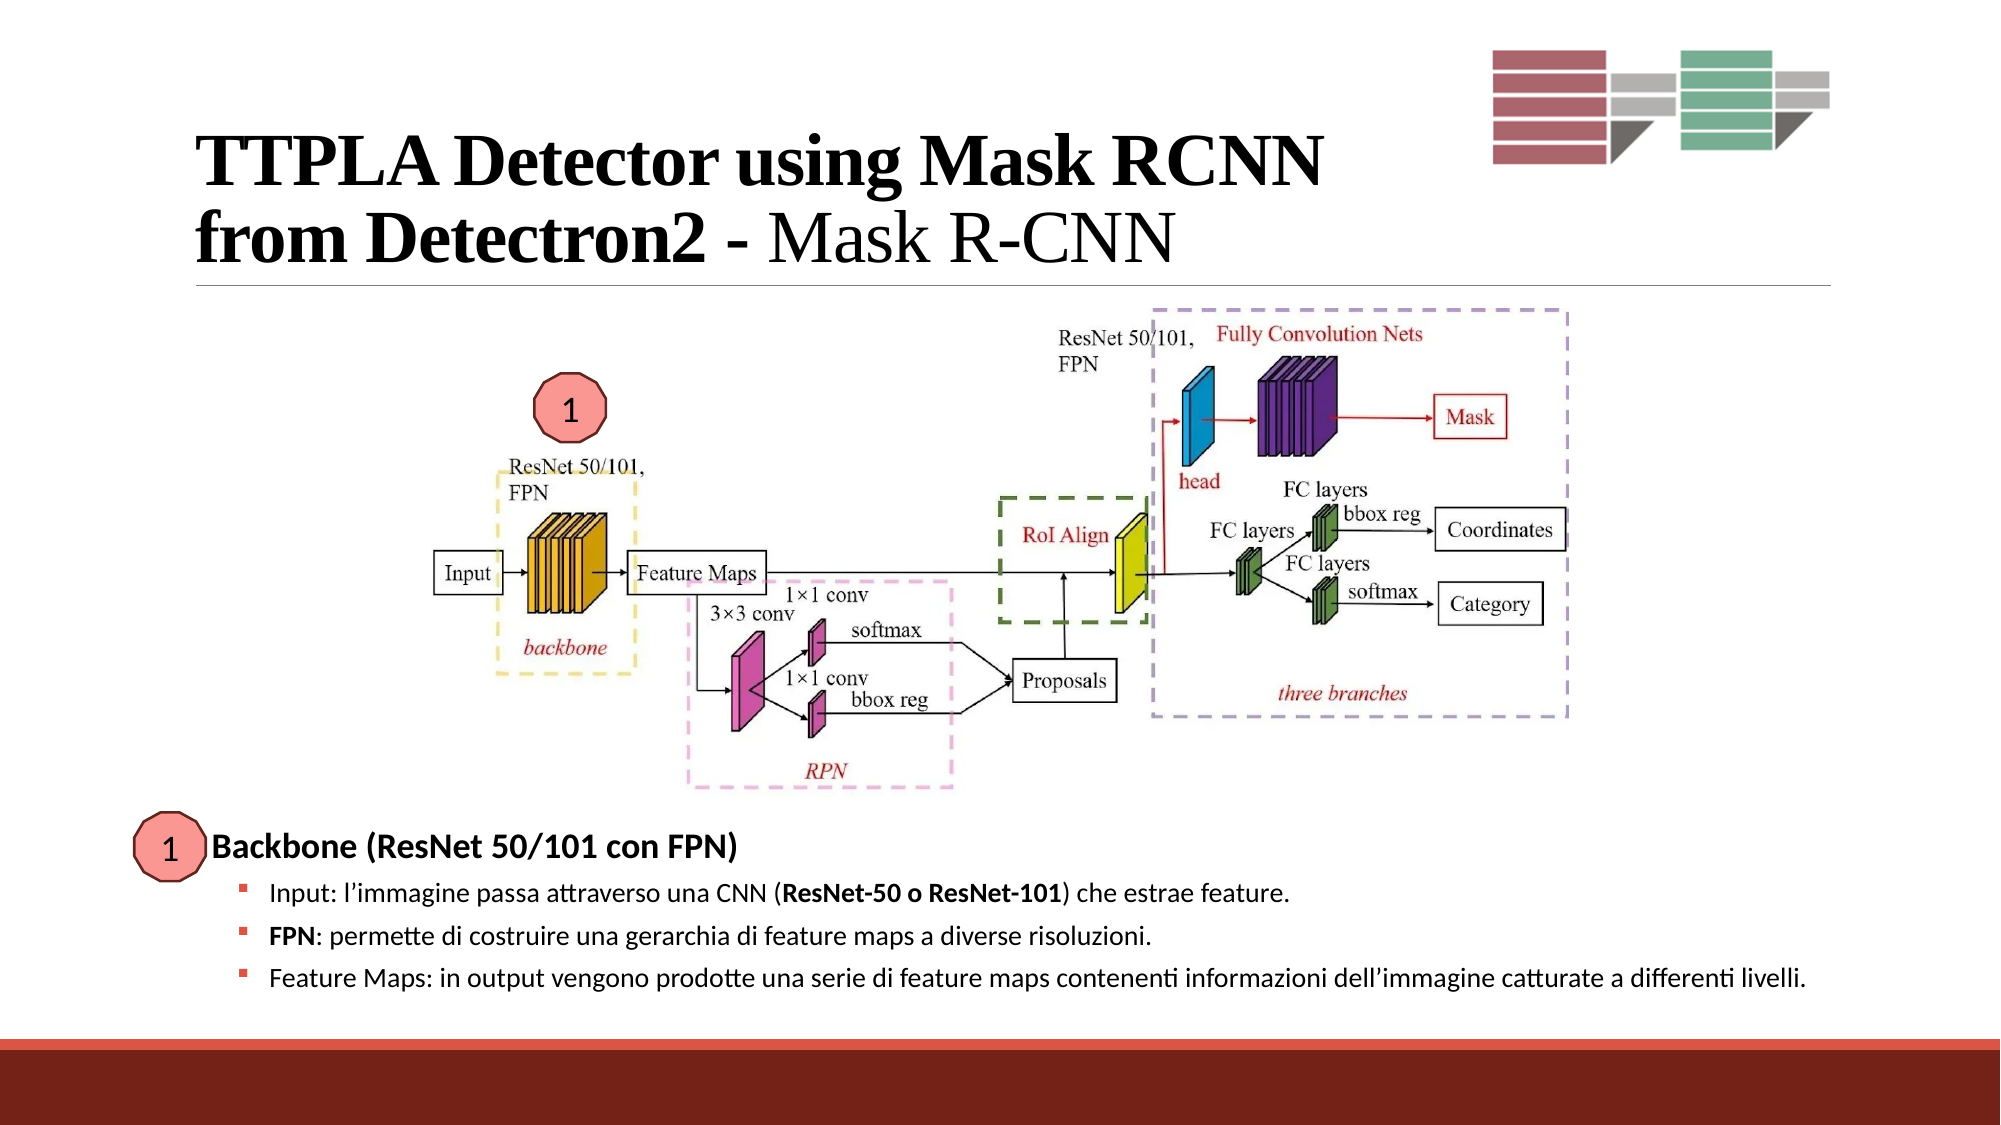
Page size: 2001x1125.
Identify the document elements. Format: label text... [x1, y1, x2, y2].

title TTPLA Detector using Mask RCNN from Detectron2 - Mask R-CNN [180, 47, 1491, 285]
text_box 1 [132, 811, 208, 883]
picture [430, 308, 1570, 797]
list Backbone (ResNet 50/101 con FPN) Input: l’immagine passa attraverso una CNN (ResNet-50 o ResNet-101) che estrae feature. FPN: permette di costruire una gerarchia di feature maps a diverse risoluzioni. Feature Maps: in output vengono prodotte una serie di feature maps contenenti informazioni dell’immagine catturate a differenti livelli. [180, 820, 1830, 1027]
title Model testing – Intersection Over Union [1491, 47, 1830, 168]
